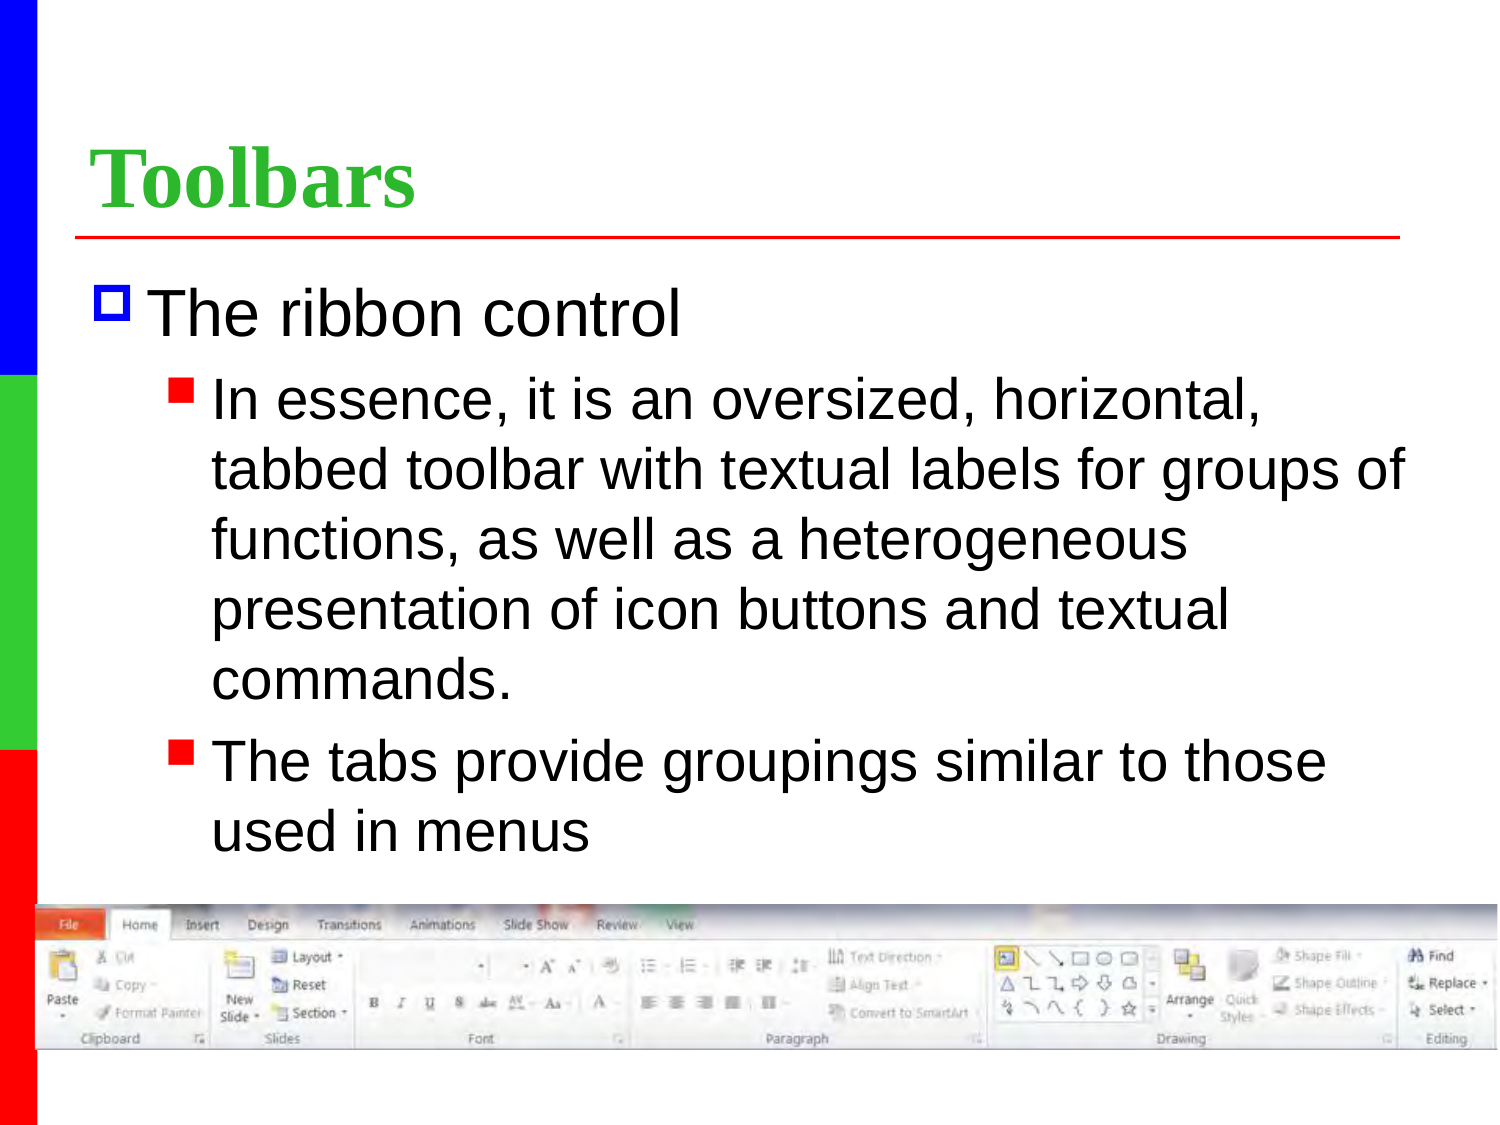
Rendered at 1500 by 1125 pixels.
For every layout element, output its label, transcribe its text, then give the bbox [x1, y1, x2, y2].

picture [34, 904, 1498, 1050]
list The ribbon control In essence, it is an oversized, horizontal, tabbed toolbar with textual labels for groups of functions, as well as a heterogeneous presentation of icon buttons and textual commands. The tabs provide groupings similar to those used in menus [74, 262, 1426, 904]
title Toolbars [74, 45, 1426, 233]
